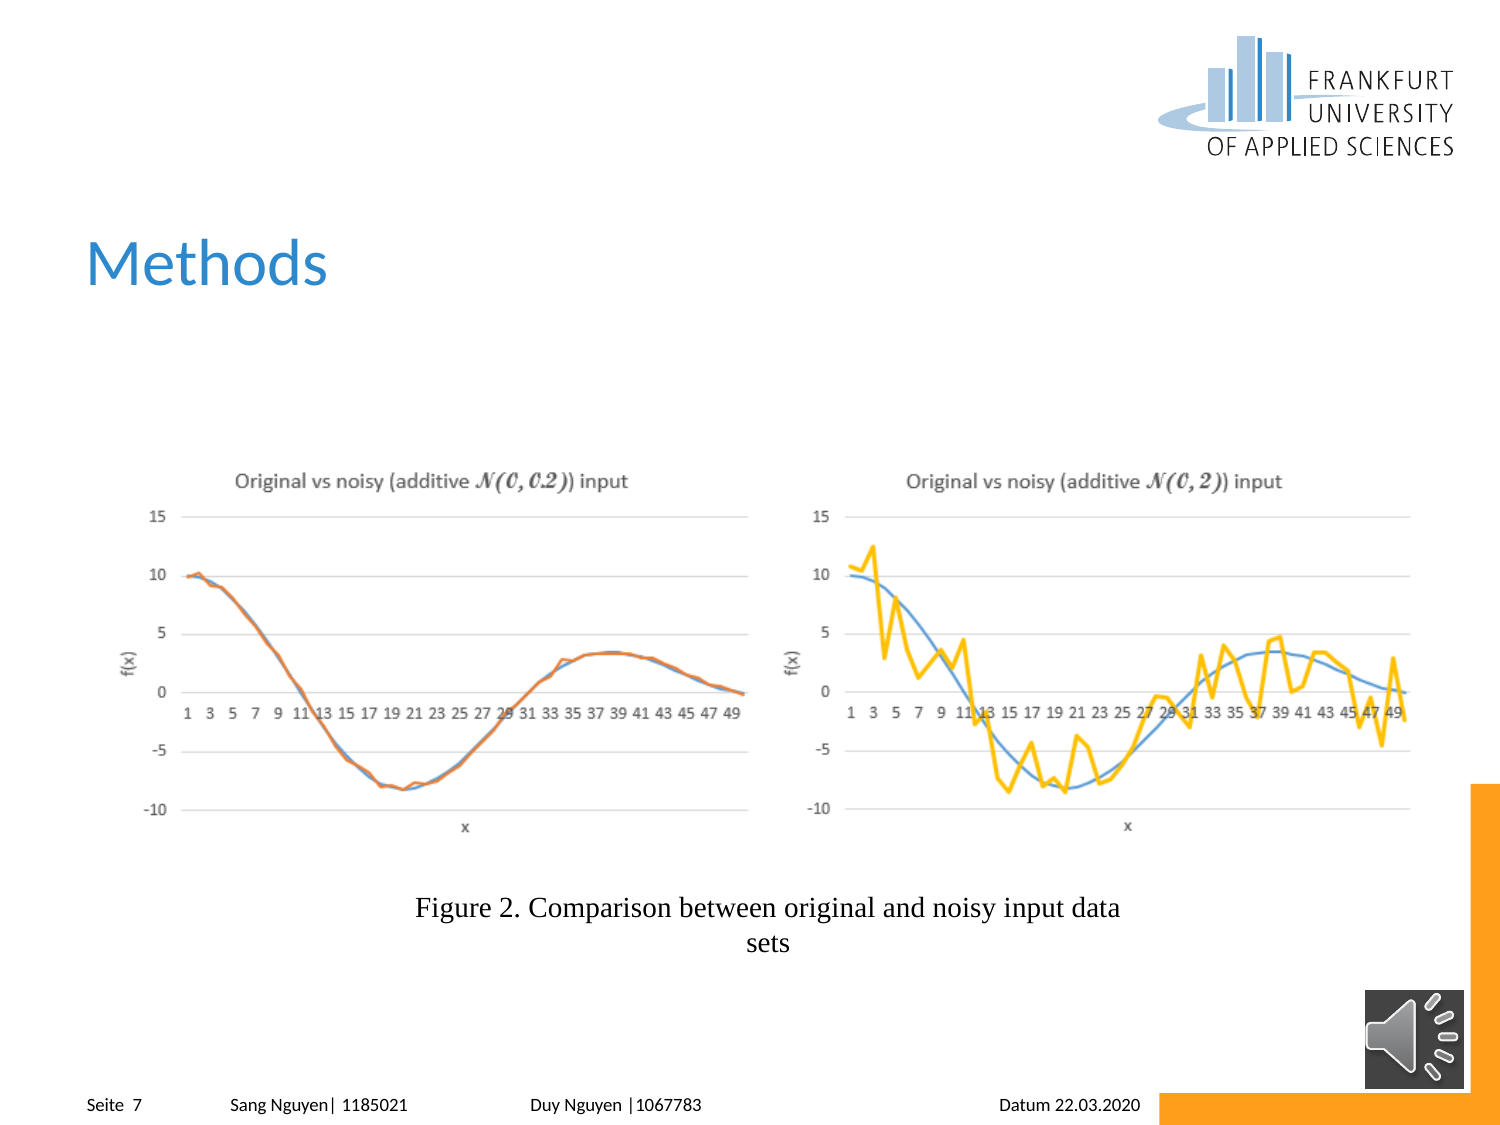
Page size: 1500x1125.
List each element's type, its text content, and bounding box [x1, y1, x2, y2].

picture [1364, 989, 1465, 1090]
text_box Figure 2. Comparison between original and noisy input data sets [376, 881, 1161, 967]
slide_number Sang Nguyen| 1185021 Duy Nguyen |1067783 [230, 1092, 821, 1116]
footer Datum 22.03.2020 [845, 1092, 1141, 1116]
picture [109, 455, 1428, 848]
title Methods [85, 189, 1427, 300]
slide_number Seite 7 [86, 1092, 144, 1116]
